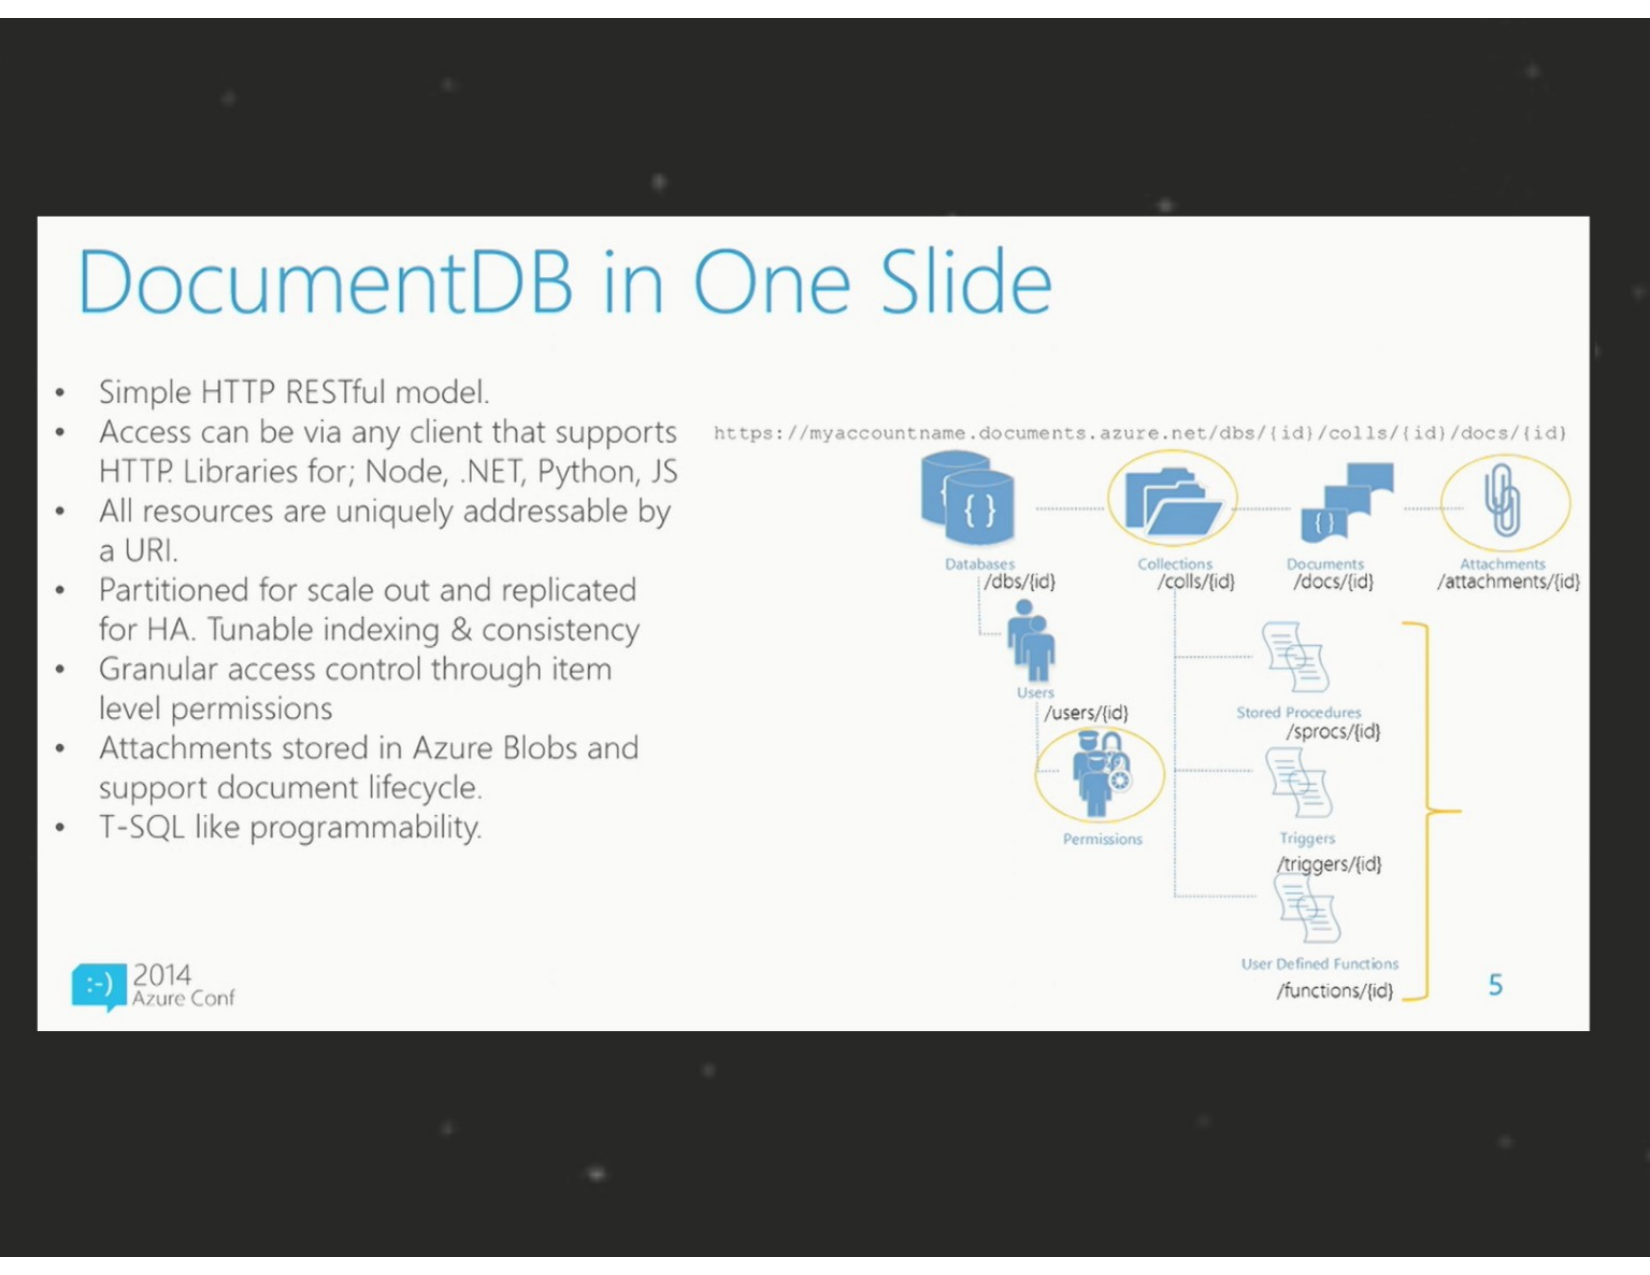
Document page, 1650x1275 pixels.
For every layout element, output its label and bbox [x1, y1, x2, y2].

text_box [0, 18, 1650, 1257]
